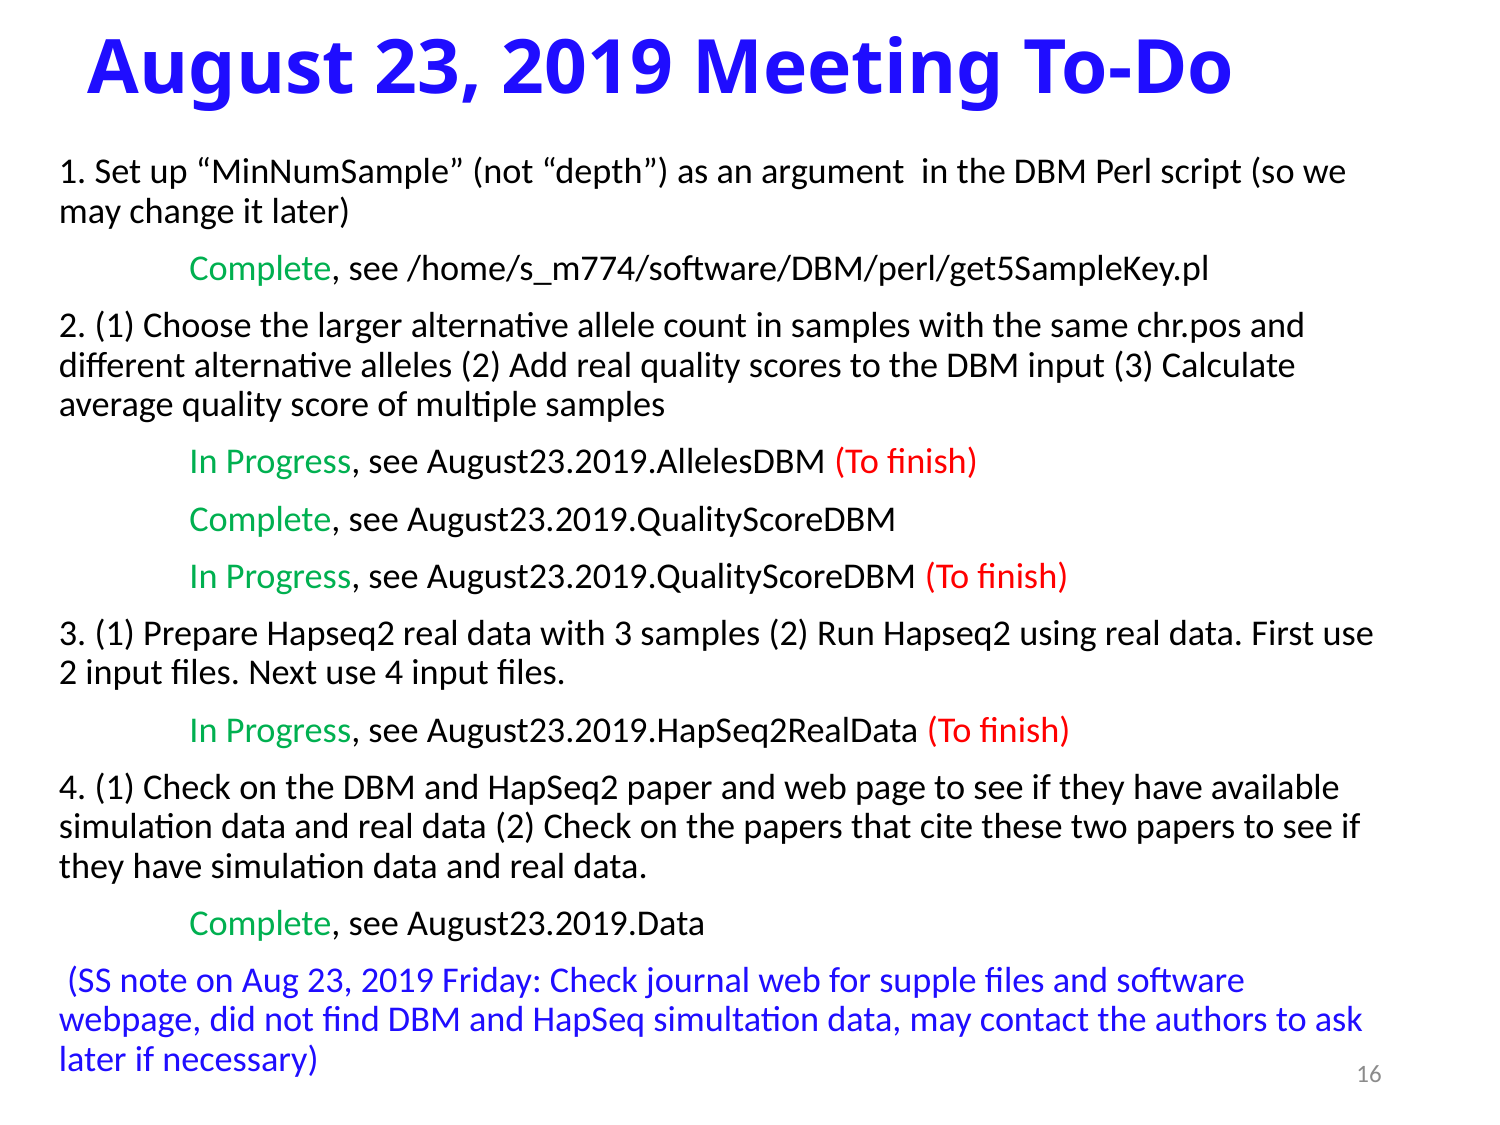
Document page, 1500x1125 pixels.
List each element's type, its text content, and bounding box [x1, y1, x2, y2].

list 1. Set up “MinNumSample” (not “depth”) as an argument in the DBM Perl script (so we may change it later) Complete, see /home/s_m774/software/DBM/perl/get5SampleKey.pl 2. (1) Choose the larger alternative allele count in samples with the same chr.pos and different alternative alleles (2) Add real quality scores to the DBM input (3) Calculate average quality score of multiple samples In Progress, see August23.2019.AllelesDBM (To finish) Complete, see August23.2019.QualityScoreDBM In Progress, see August23.2019.QualityScoreDBM (To finish) 3. (1) Prepare Hapseq2 real data with 3 samples (2) Run Hapseq2 using real data. First use 2 input files. Next use 4 input files. In Progress, see August23.2019.HapSeq2RealData (To finish) 4. (1) Check on the DBM and HapSeq2 paper and web page to see if they have available simulation data and real data (2) Check on the papers that cite these two papers to see if they have simulation data and real data. Complete, see August23.2019.Data (SS note on Aug 23, 2019 Friday: Check journal web for supple files and software webpage, did not find DBM and HapSeq simultation data, may contact the authors to ask later if necessary) [43, 145, 1410, 1092]
slide_number 16 [1059, 1042, 1397, 1103]
title August 23, 2019 Meeting To-Do [72, 12, 1367, 128]
